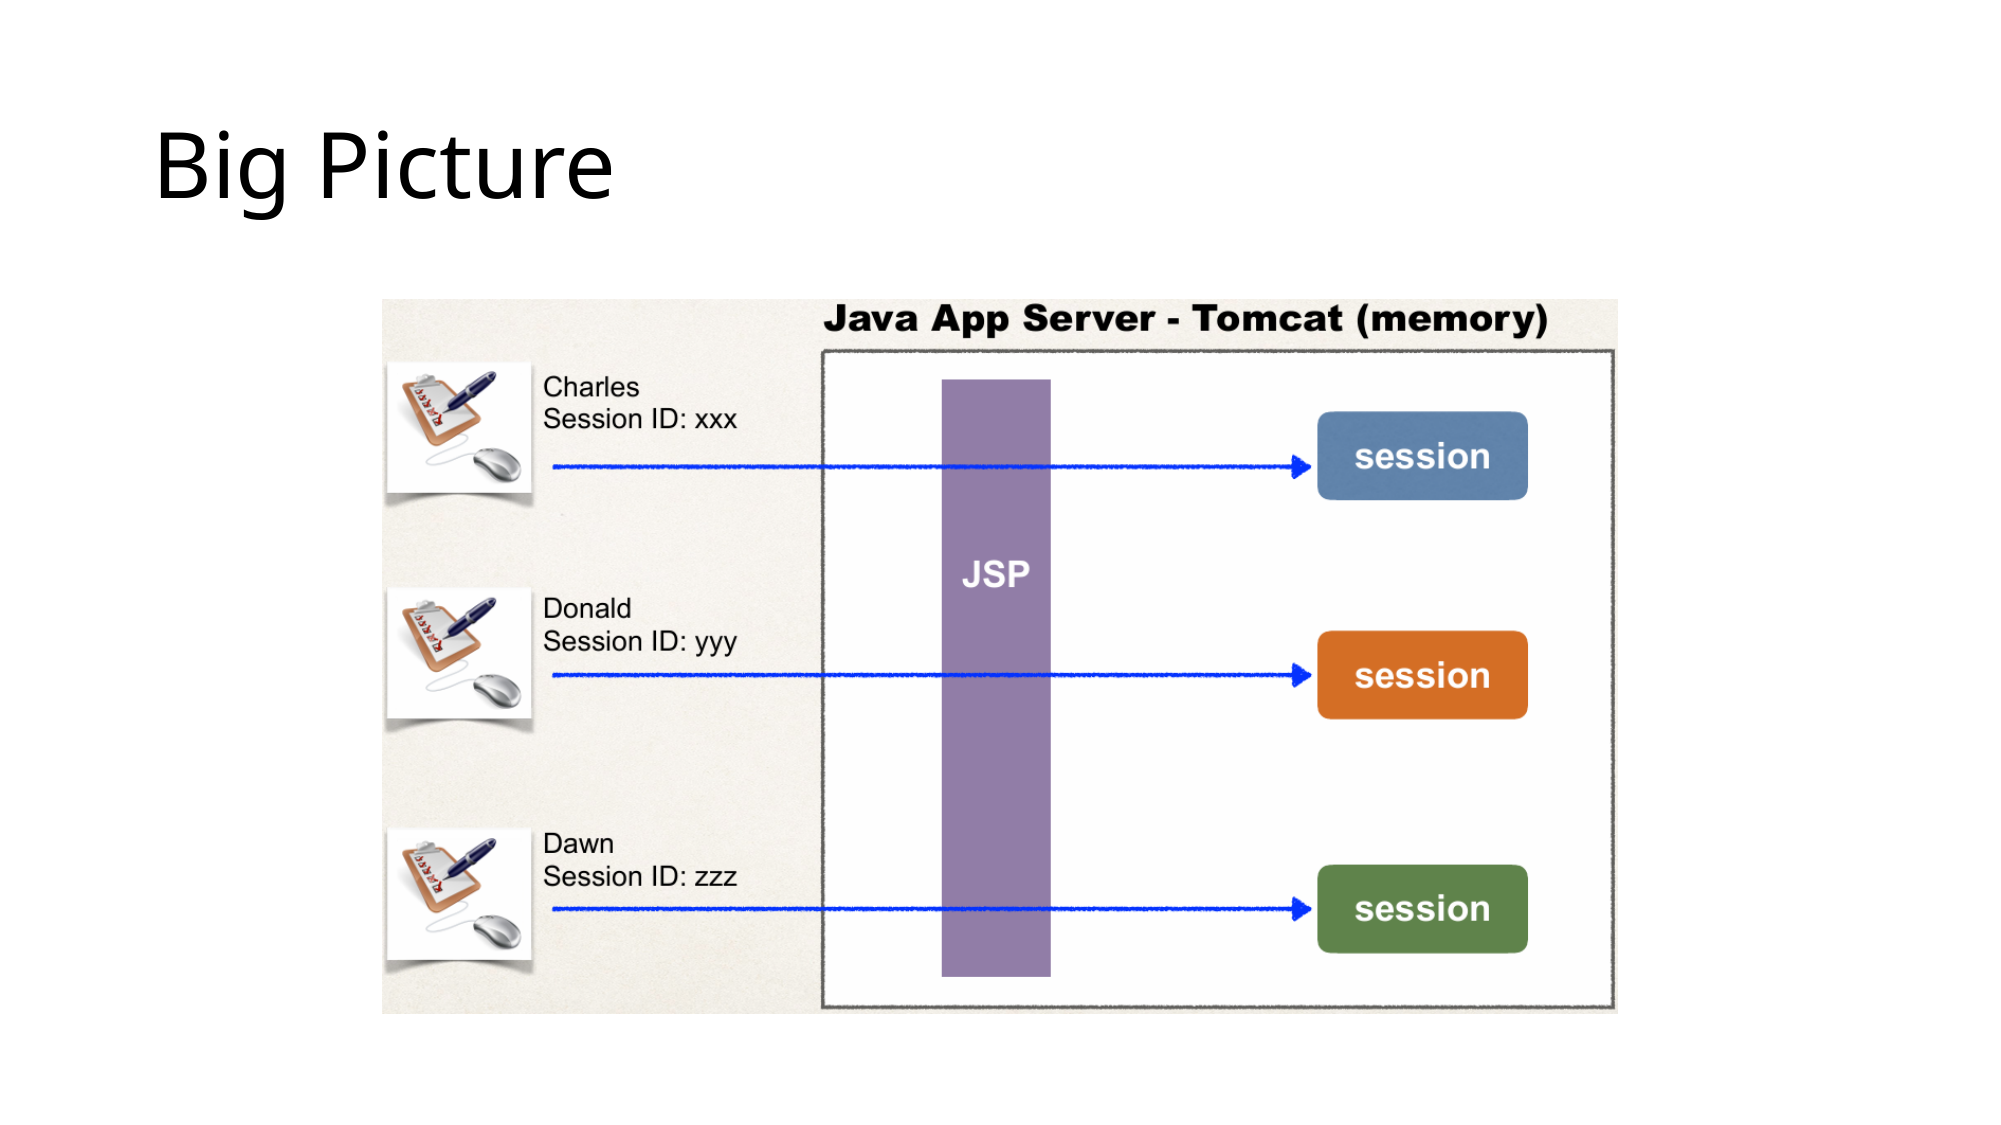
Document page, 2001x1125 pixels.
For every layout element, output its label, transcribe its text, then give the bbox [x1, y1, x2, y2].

title Big Picture [137, 59, 1863, 278]
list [382, 299, 1618, 1014]
